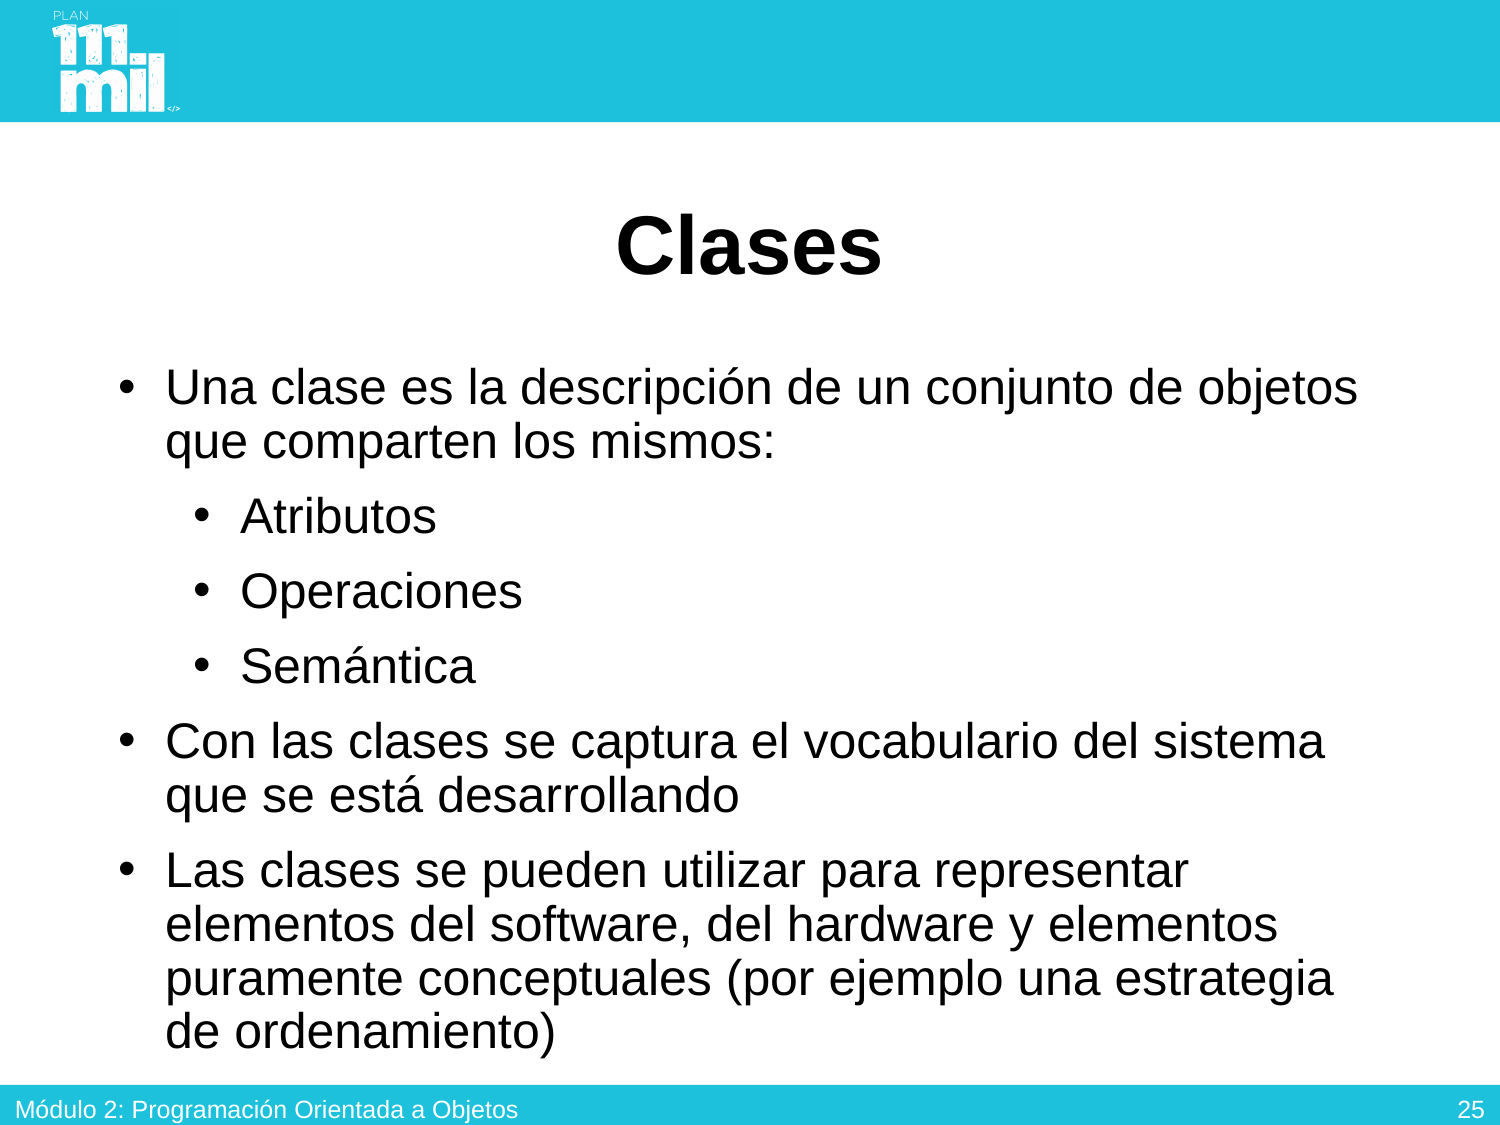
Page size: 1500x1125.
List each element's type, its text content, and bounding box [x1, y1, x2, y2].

title Clases [103, 147, 1397, 348]
footer Módulo 2: Programación Orientada a Objetos [0, 1078, 606, 1125]
slide_number 24 [1162, 1078, 1500, 1125]
list Una clase es la descripción de un conjunto de objetos que comparten los mismos: Atributos Operaciones Semántica Con las clases se captura el vocabulario del sistema que se está desarrollando Las clases se pueden utilizar para representar elementos del software, del hardware y elementos puramente conceptuales (por ejemplo una estrategia de ordenamiento) [103, 354, 1397, 1069]
